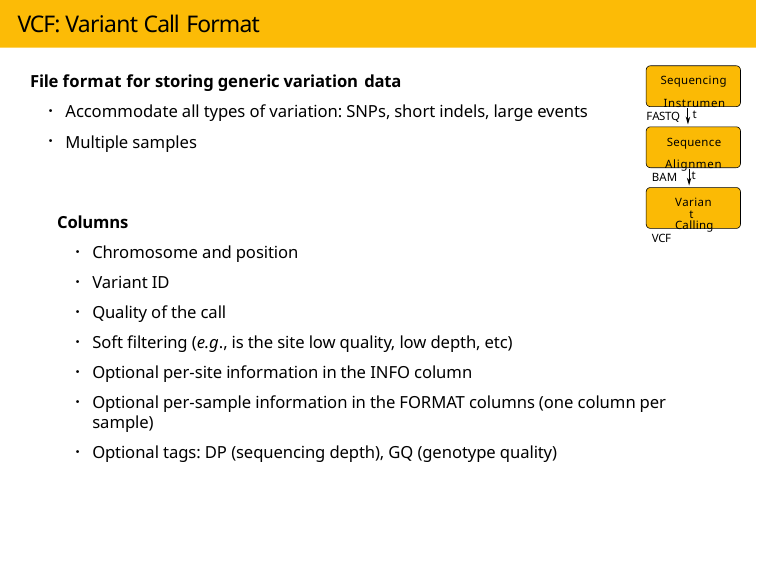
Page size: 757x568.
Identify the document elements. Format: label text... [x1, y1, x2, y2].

text_box Sequencing Instrument [657, 75, 729, 122]
text_box [646, 126, 741, 168]
text_box [685, 116, 691, 125]
text_box [646, 65, 741, 107]
text_box BAM [649, 169, 680, 184]
text_box Sequence Alignment [662, 136, 725, 183]
text_box Columns Chromosome and position Variant ID Quality of the call Soft filtering (e.g., is the site low quality, low depth, etc) Optional per-site information in the INFO column Optional per-sample information in the FORMAT columns (one column per sample) Optional tags: DP (sequencing depth), GQ (genotype quality) [55, 211, 677, 462]
text_box [646, 187, 741, 229]
text_box Variant Calling [671, 197, 716, 232]
text_box File format for storing generic variation data Accommodate all types of variation: SNPs, short indels, large events Multiple samples [28, 71, 650, 152]
text_box FASTQ [644, 108, 685, 123]
title VCF: Variant Call Format [15, 9, 741, 105]
text_box [686, 177, 692, 186]
